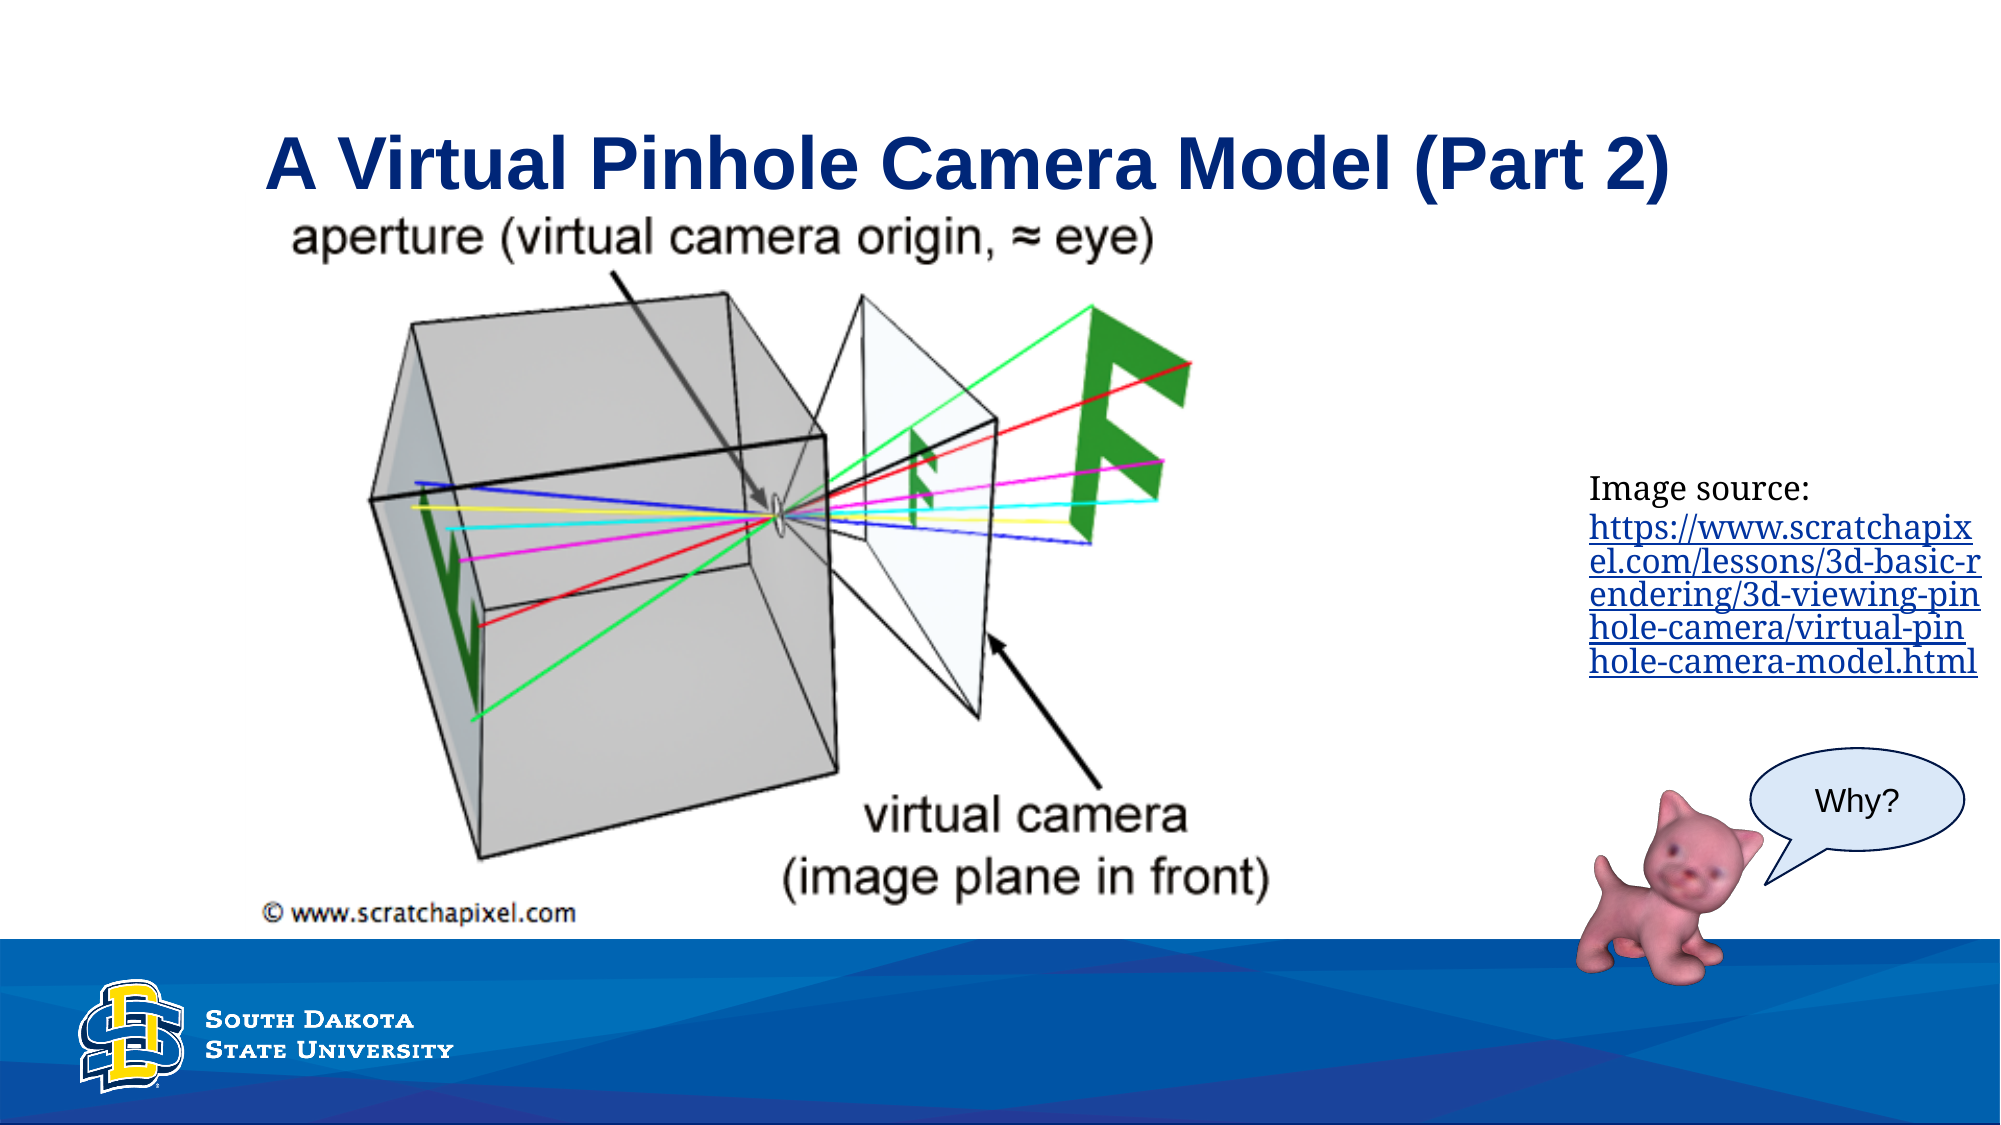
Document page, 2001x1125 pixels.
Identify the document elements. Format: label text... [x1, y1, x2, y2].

title A Virtual Pinhole Camera Model (Part 2) [249, 71, 1750, 214]
text_box Why? [1754, 747, 1966, 886]
text_box Image source: https://www.scratchapixel.com/lessons/3d-basic-rendering/3d-viewing-pinhole-camera/virtual-pinhole-camera-model.html [1574, 459, 2000, 600]
picture [244, 192, 1351, 933]
picture [0, 784, 2000, 1123]
